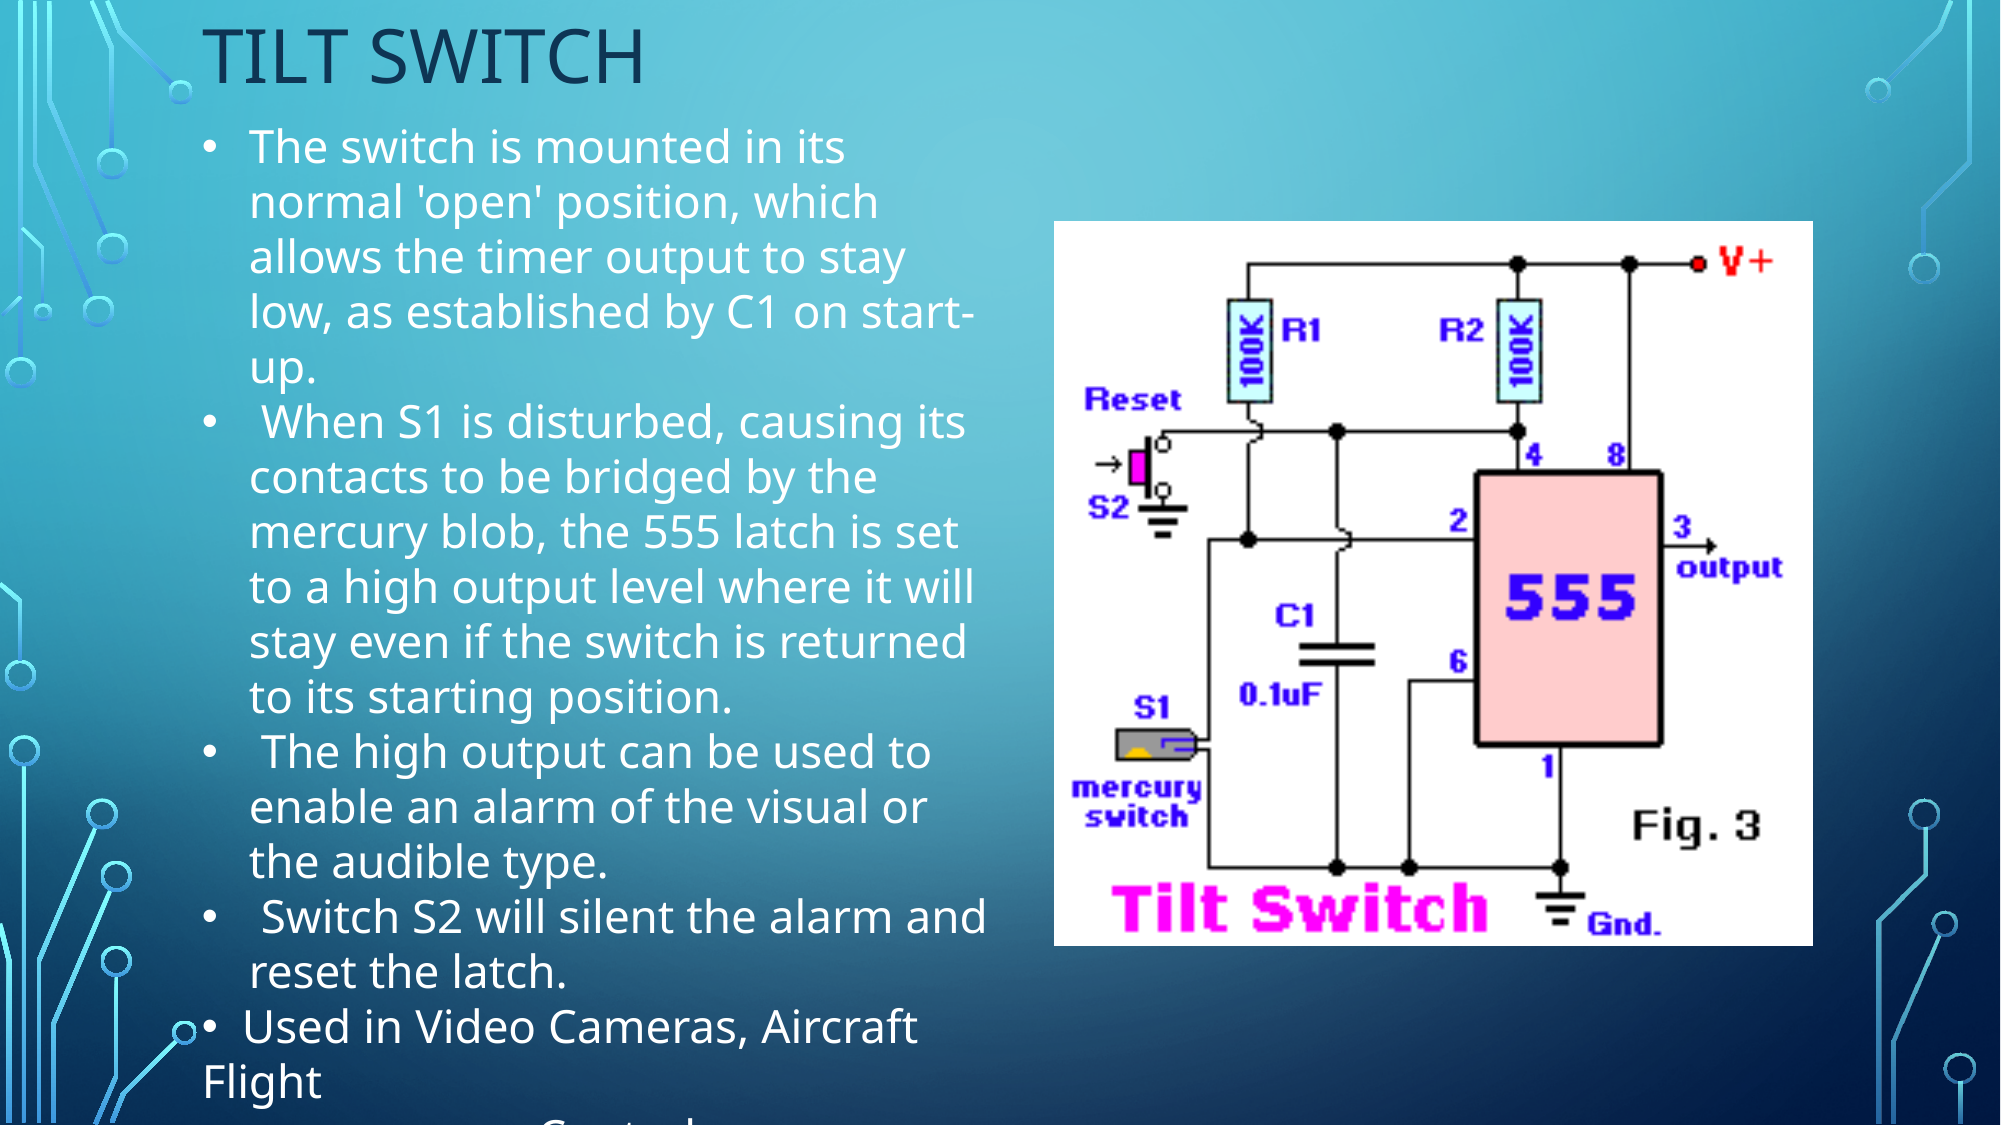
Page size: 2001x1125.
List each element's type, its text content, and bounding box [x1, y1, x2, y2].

text_box The switch is mounted in its normal 'open' position, which allows the timer output to stay low, as established by C1 on start-up. When S1 is disturbed, causing its contacts to be bridged by the mercury blob, the 555 latch is set to a high output level where it will stay even if the switch is returned to its starting position. The high output can be used to enable an alarm of the visual or the audible type. Switch S2 will silent the alarm and reset the latch. Used in Video Cameras, Aircraft Flight Controls, Construction Equipment, Robotic Technology. [187, 110, 1017, 1125]
title Tilt Switch [187, 0, 1813, 119]
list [1054, 220, 1813, 946]
